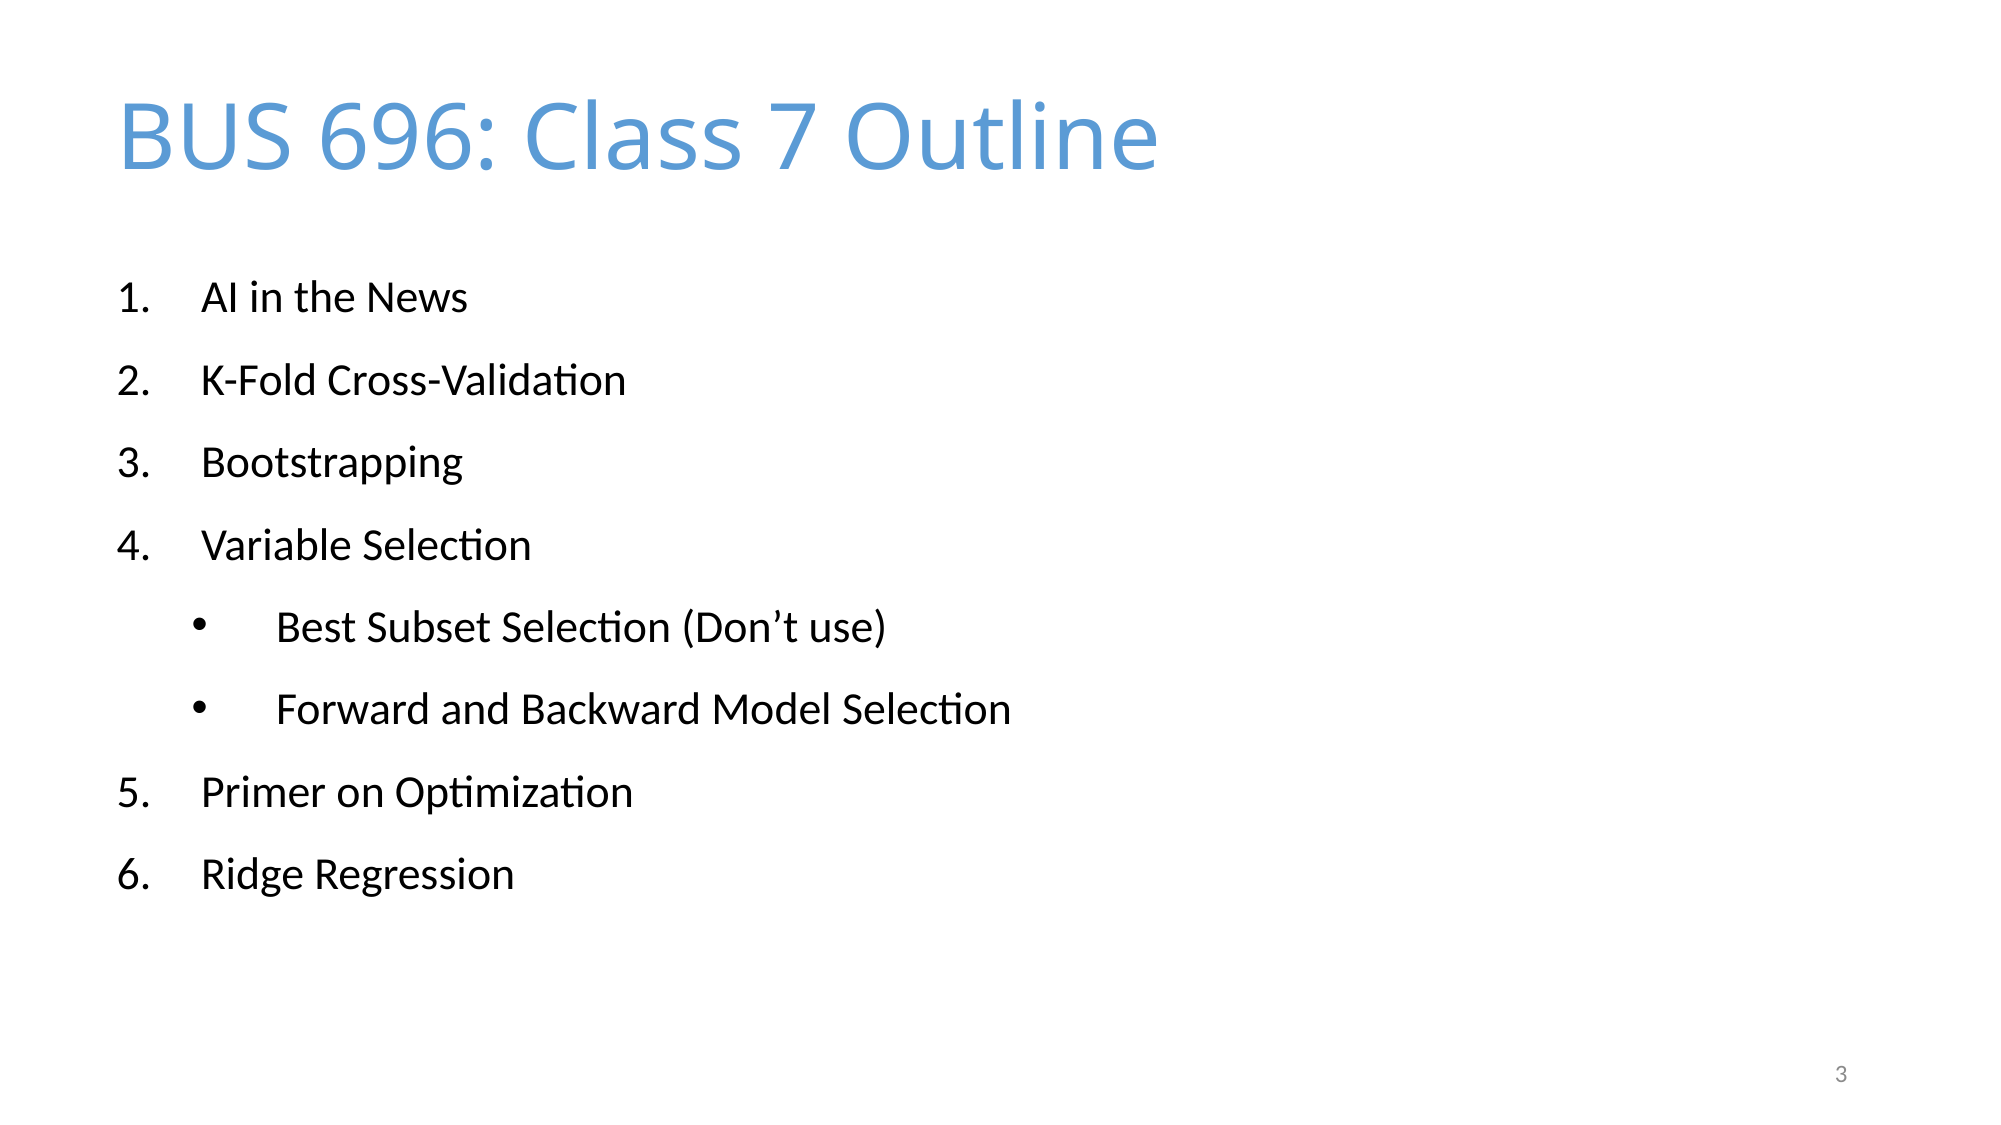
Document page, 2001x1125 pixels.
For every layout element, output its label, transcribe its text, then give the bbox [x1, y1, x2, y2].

text_box AI in the News K-Fold Cross-Validation Bootstrapping Variable Selection Best Subset Selection (Don’t use) Forward and Backward Model Selection Primer on Optimization Ridge Regression [101, 231, 1602, 1125]
text_box BUS 696: Class 7 Outline [101, 47, 1602, 231]
slide_number 3 [1412, 1042, 1863, 1103]
